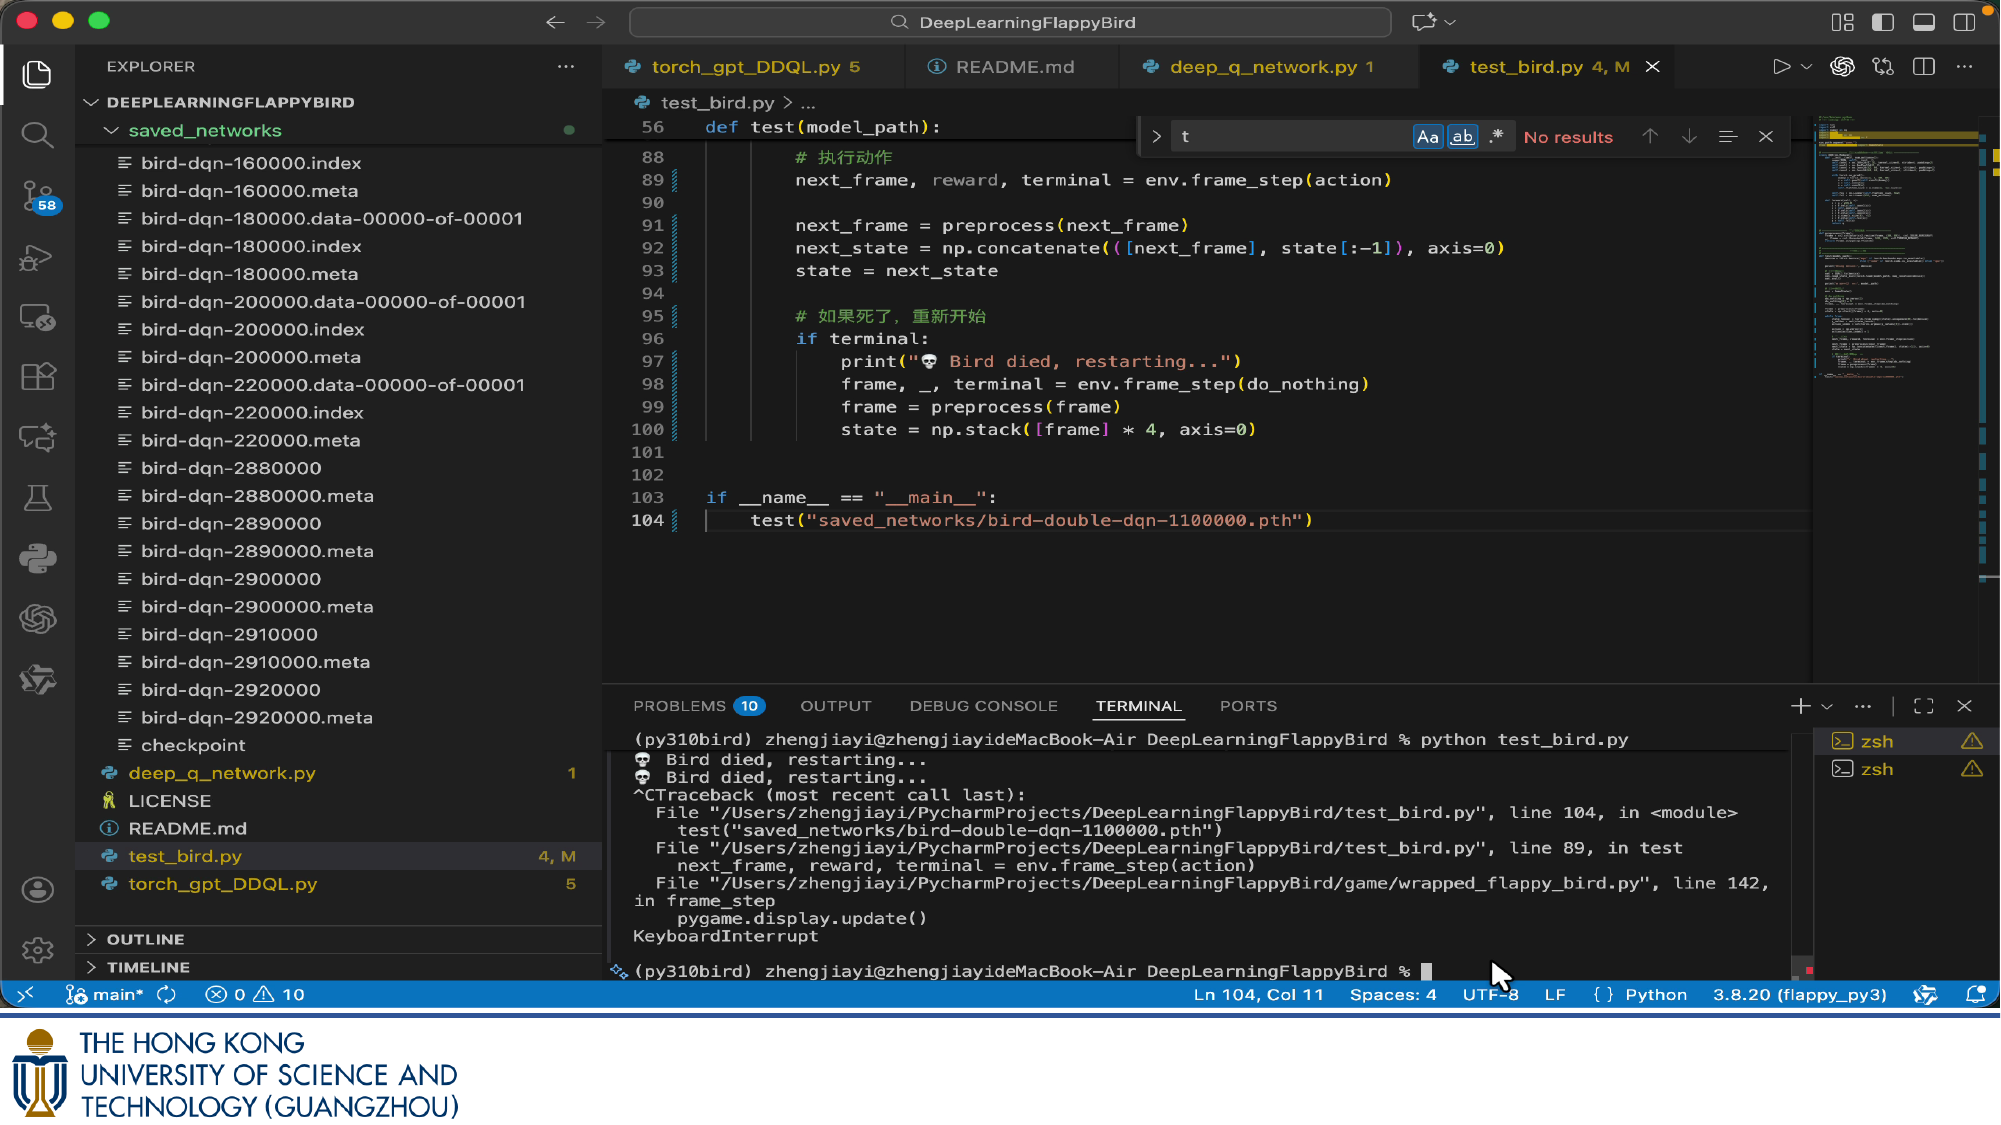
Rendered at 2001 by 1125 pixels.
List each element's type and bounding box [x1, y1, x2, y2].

picture [0, 0, 2001, 1125]
text_box [0, 0, 2000, 1009]
